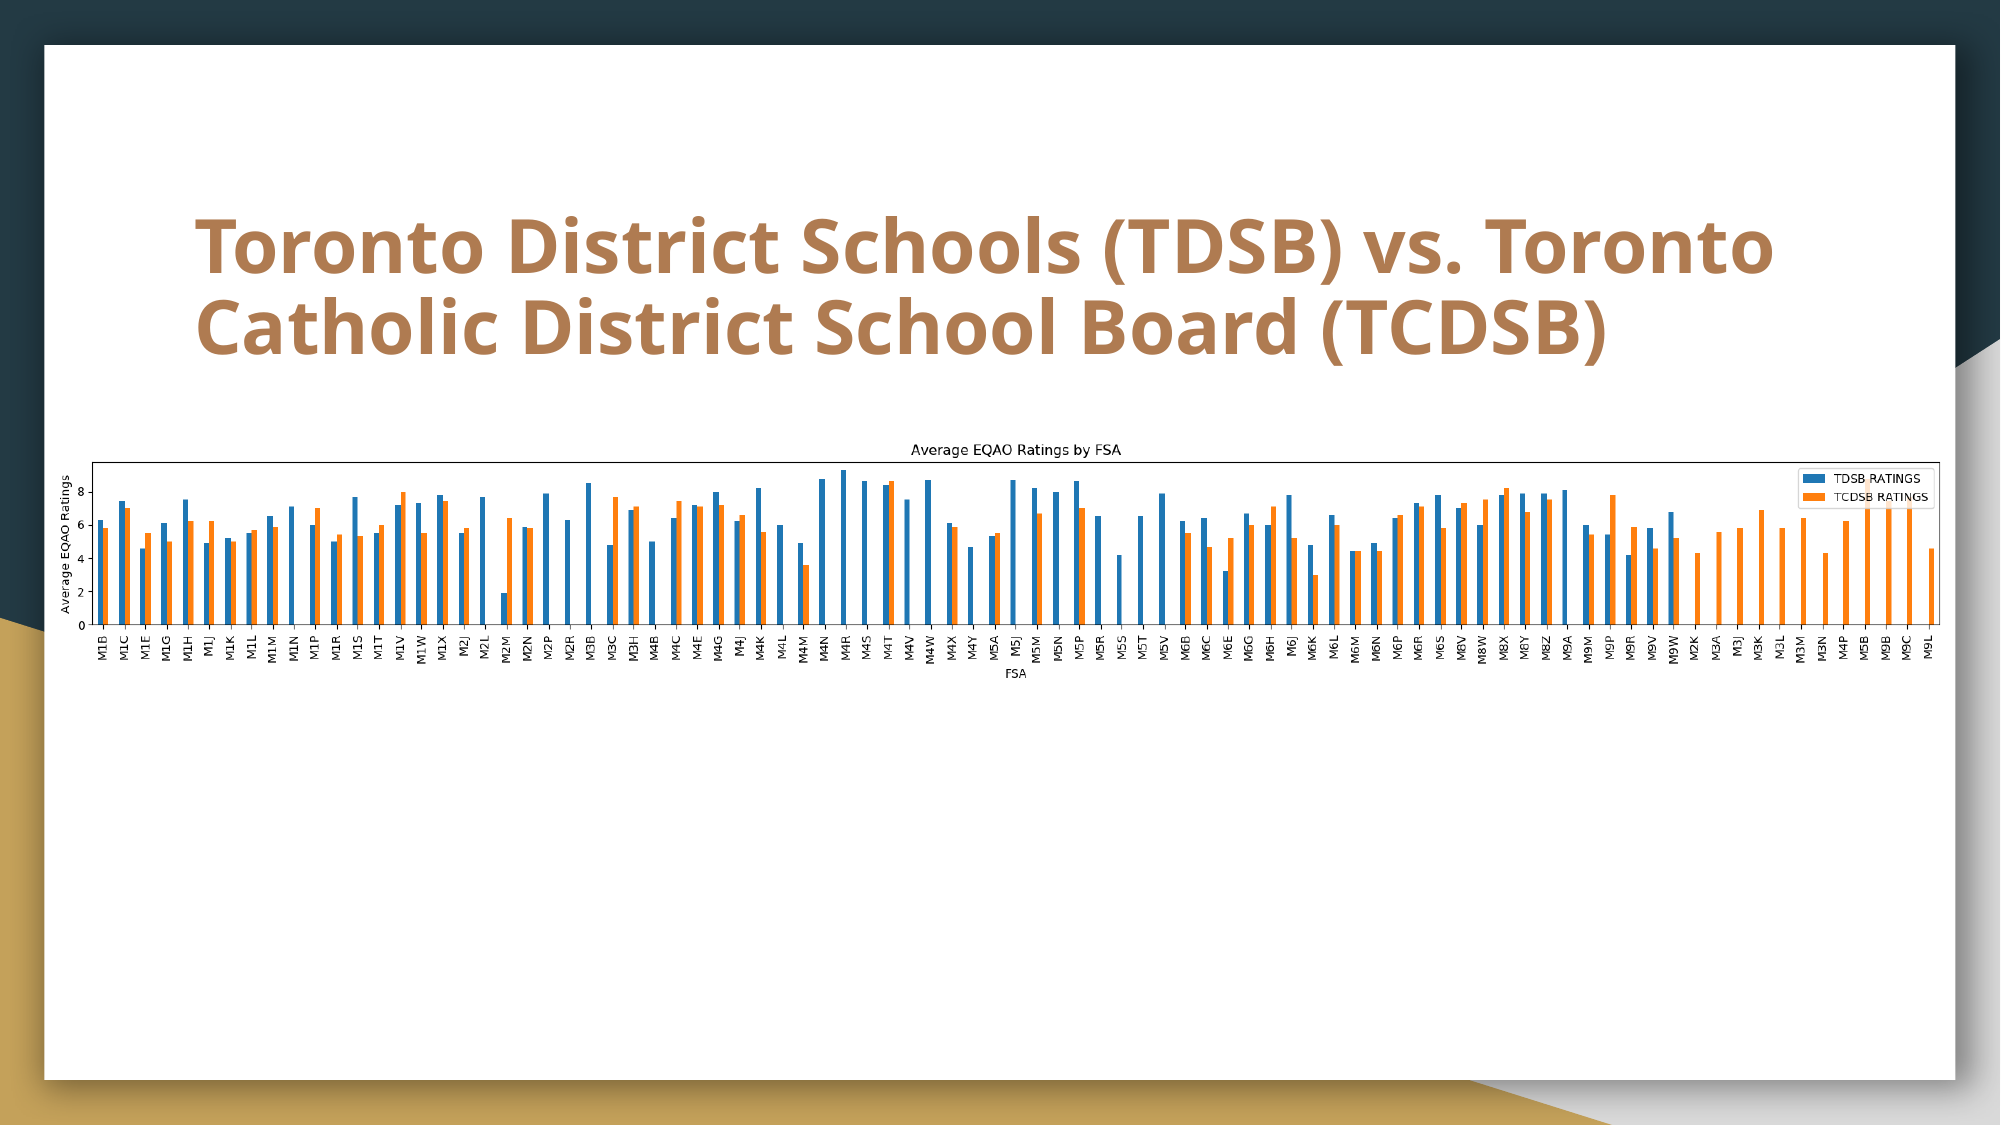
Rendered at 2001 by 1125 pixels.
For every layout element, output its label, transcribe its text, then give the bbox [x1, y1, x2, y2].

title Toronto District Schools (TDSB) vs. Toronto Catholic District School Board (TCDSB) [179, 184, 1821, 394]
picture [47, 431, 1954, 694]
